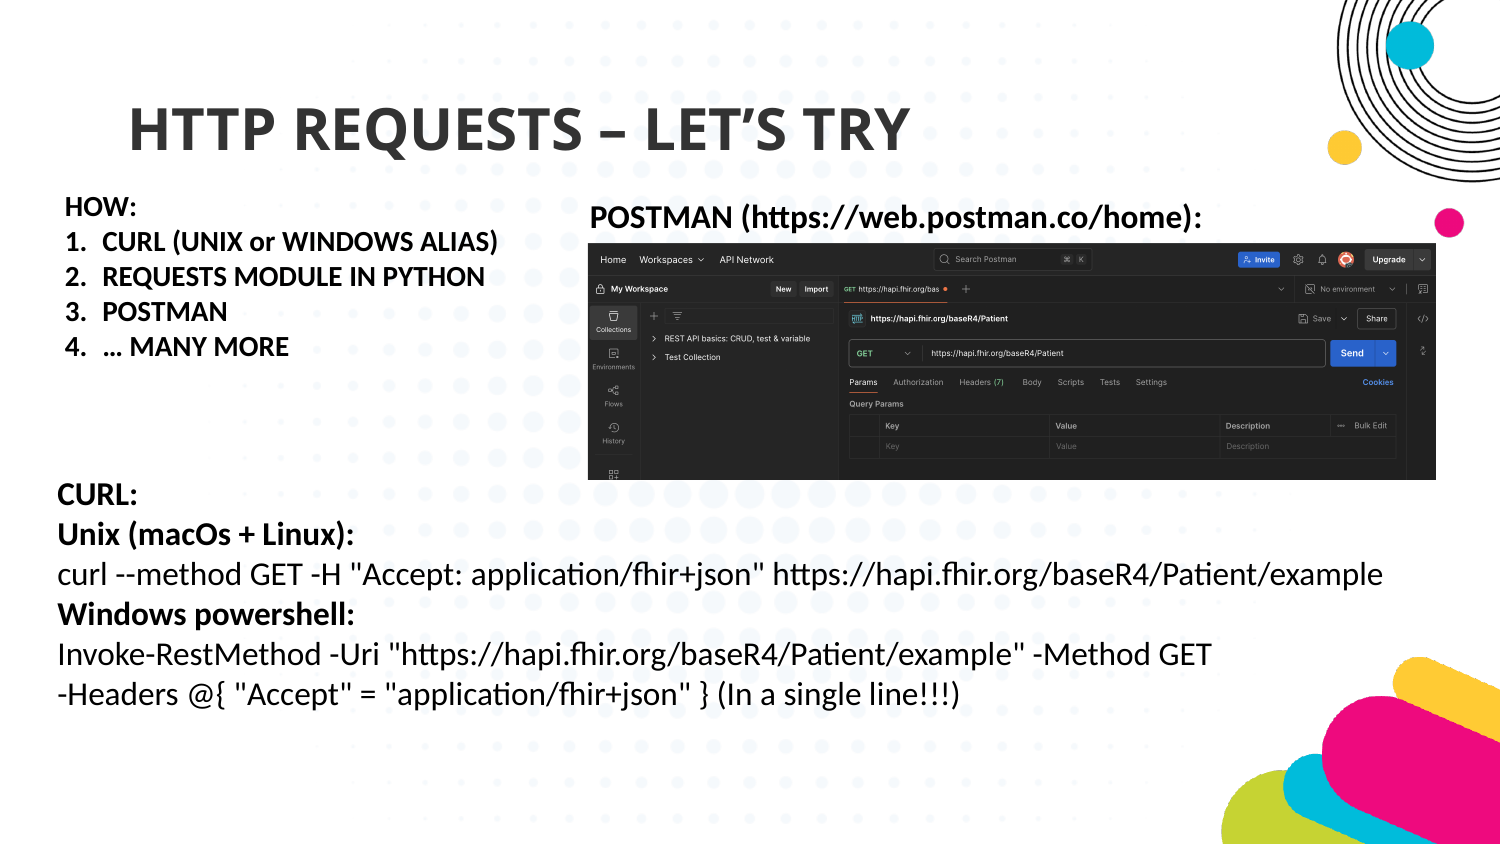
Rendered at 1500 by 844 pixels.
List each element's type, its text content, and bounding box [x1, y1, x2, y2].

picture [1200, 760, 1500, 844]
picture [587, 0, 1500, 480]
text_box HTTP REQUESTS – LET’S TRY [112, 84, 1300, 170]
text_box HOW: CURL (UNIX or WINDOWS ALIAS) REQUESTS MODULE IN PYTHON POSTMAN … MANY MORE [49, 180, 800, 370]
text_box CURL: Unix (macOs + Linux): curl --method GET -H "Accept: application/fhir+json" https://hapi.fhir.org/baseR4/Patient/example Windows powershell: Invoke-RestMethod -Uri "https://hapi.fhir.org/baseR4/Patient/example" -Method GET -Headers @{ "Accept" = "application/fhir+json" } (In a single line!!!) [42, 465, 1500, 760]
text_box POSTMAN (https://web.postman.co/home): [574, 188, 1325, 243]
